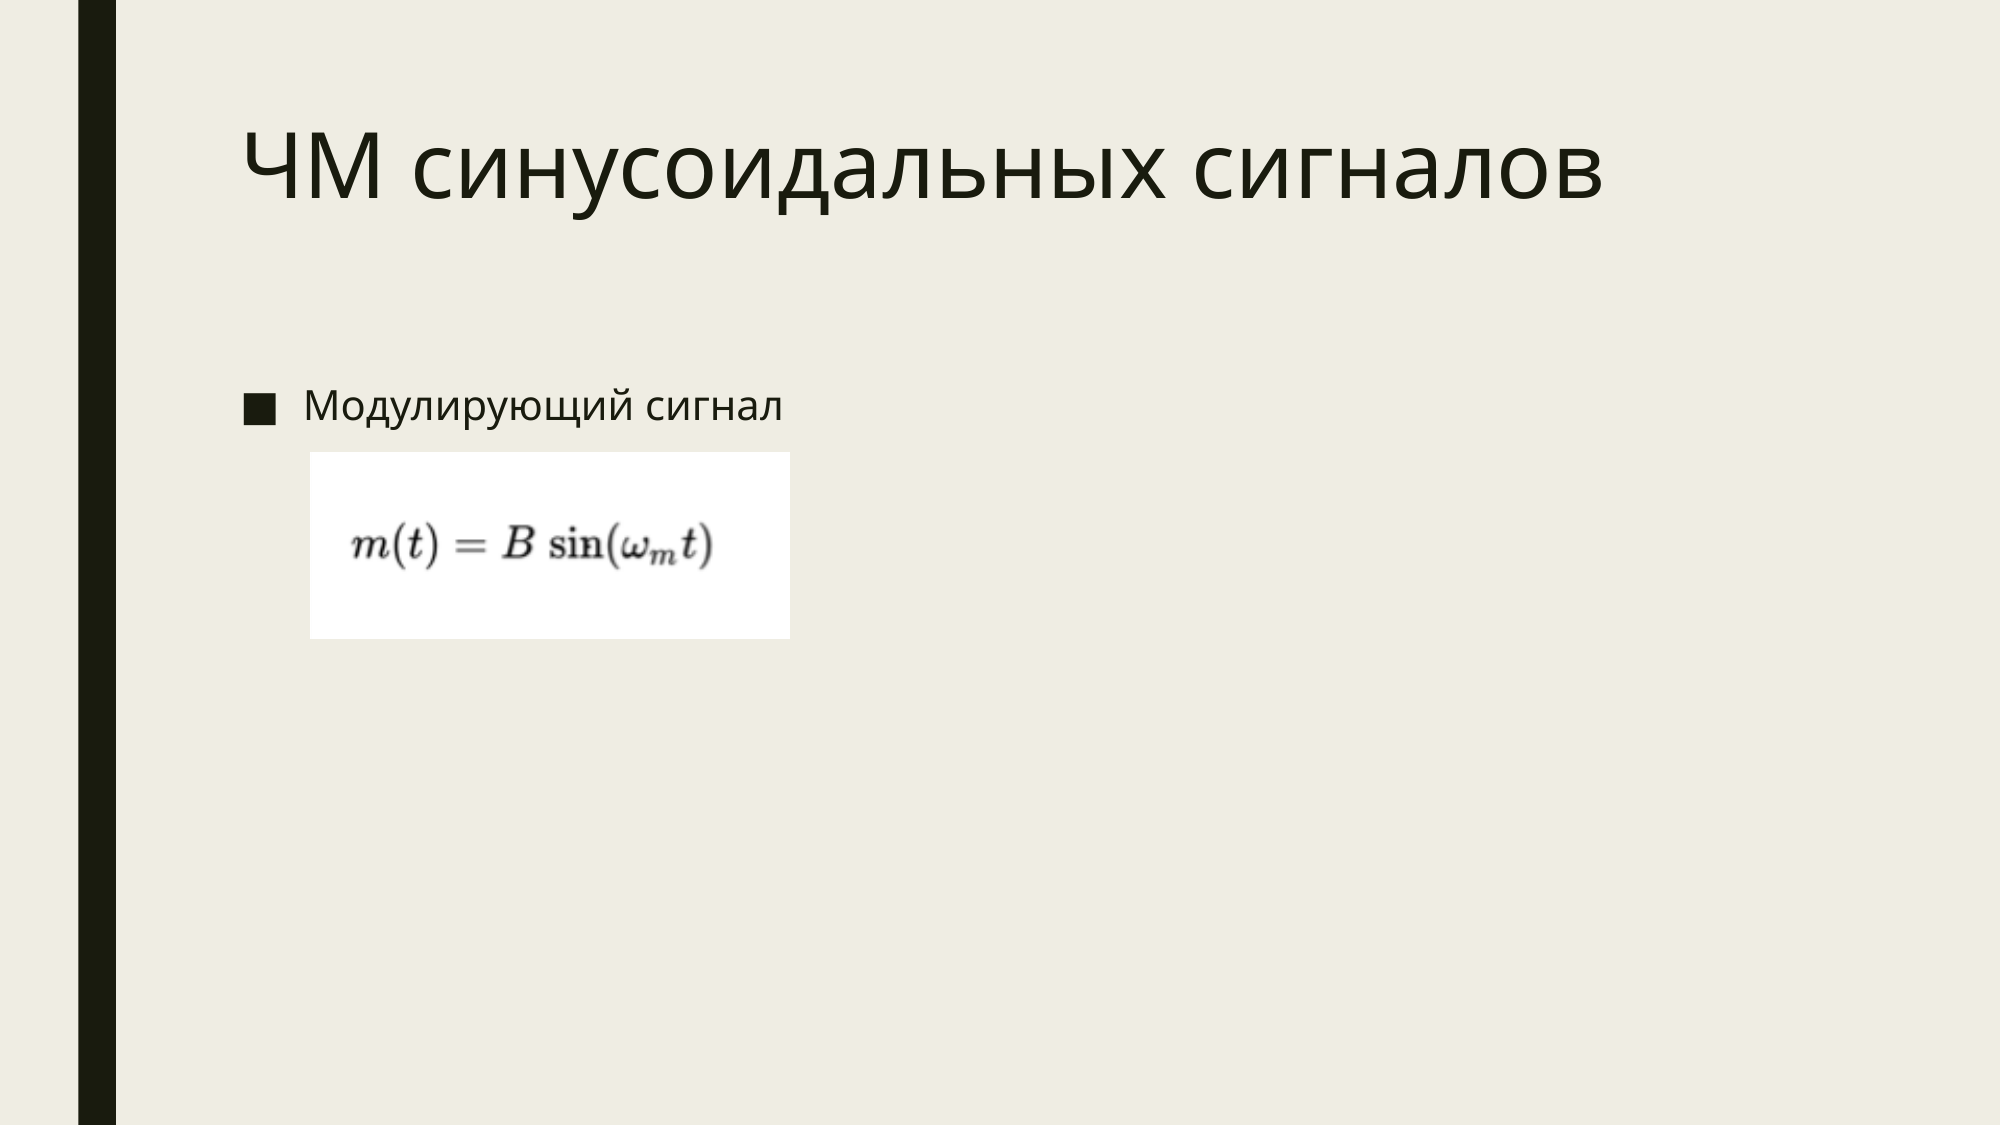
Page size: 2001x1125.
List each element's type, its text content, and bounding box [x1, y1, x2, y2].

list Модулирующий сигнал [225, 375, 1800, 963]
title ЧМ синусоидальных сигналов [225, 112, 1800, 357]
picture [310, 452, 790, 639]
